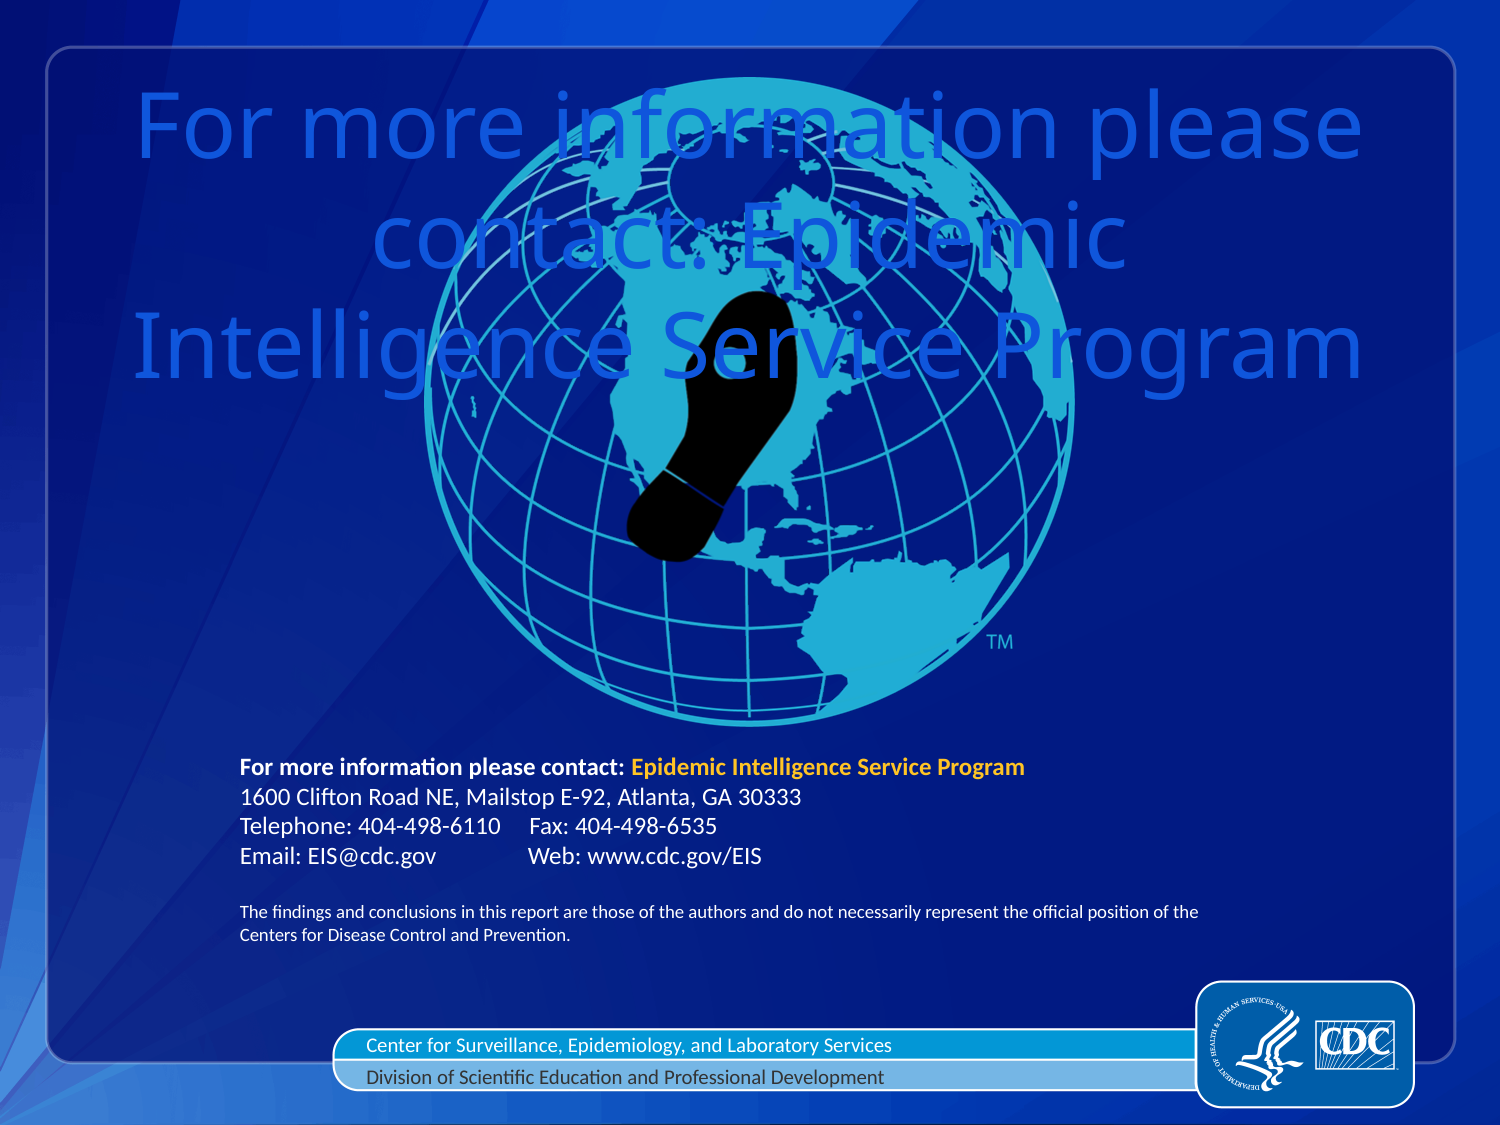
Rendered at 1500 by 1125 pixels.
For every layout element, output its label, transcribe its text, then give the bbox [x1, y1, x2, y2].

text_box Division of Scientific Education and Professional Development [351, 1056, 1193, 1085]
title For more information please contact: Epidemic Intelligence Service Program [103, 59, 1397, 278]
text_box Center for Surveillance, Epidemiology, and Laboratory Services [351, 1024, 1193, 1056]
picture [0, 0, 1500, 1125]
subtitle For more information please contact: Epidemic Intelligence Service Program 1600 Clifton Road NE, Mailstop E-92, Atlanta, GA 30333 Telephone: 404-498-6110 Fax: 404-498-6535 Email: EIS@cdc.gov Web: www.cdc.gov/EIS The findings and conclusions in this report are those of the authors and do not necessarily represent the official position of the Centers for Disease Control and Prevention. [225, 742, 1275, 1081]
